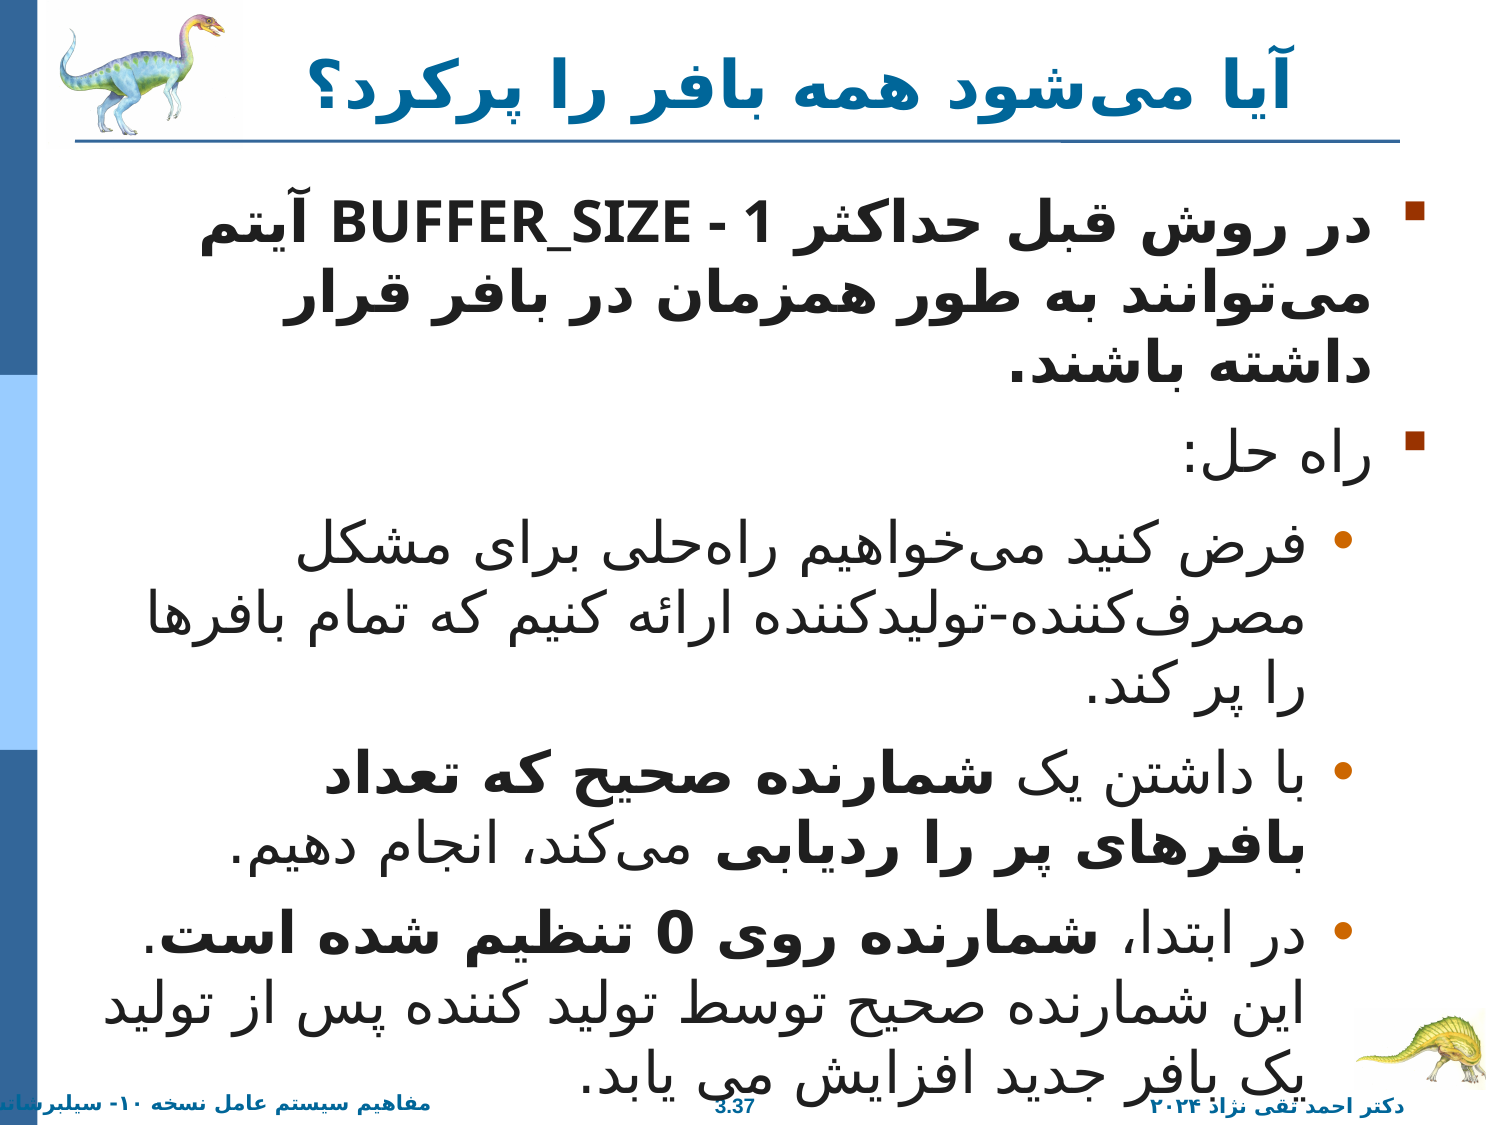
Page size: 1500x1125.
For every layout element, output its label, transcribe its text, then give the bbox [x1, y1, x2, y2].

picture [1445, 1008, 1486, 1090]
picture [46, 0, 243, 149]
list در روش قبل حداکثر BUFFER_SIZE - 1 آیتم می‌توانند به طور همزمان در بافر قرار داشته باشند. راه حل: فرض کنید می‌خواهیم راه‌حلی برای مشکل مصرف‌کننده-تولیدکننده ارائه کنیم که تمام بافرها را پر کند. با داشتن یک شمارنده صحیح که تعداد بافرهای پر را ردیابی می‌کند، انجام دهیم. در ابتدا، شمارنده روی 0 تنظیم شده است. این شمارنده صحیح توسط تولید کننده پس از تولید یک بافر جدید افزایش می یابد. شمارنده صحیح توسط مصرف کننده پس از مصرف یک بافر کاهش می یابد. [85, 176, 1445, 1110]
title آیا می‌شود همه بافر را پرکرد؟ [153, 35, 1446, 130]
